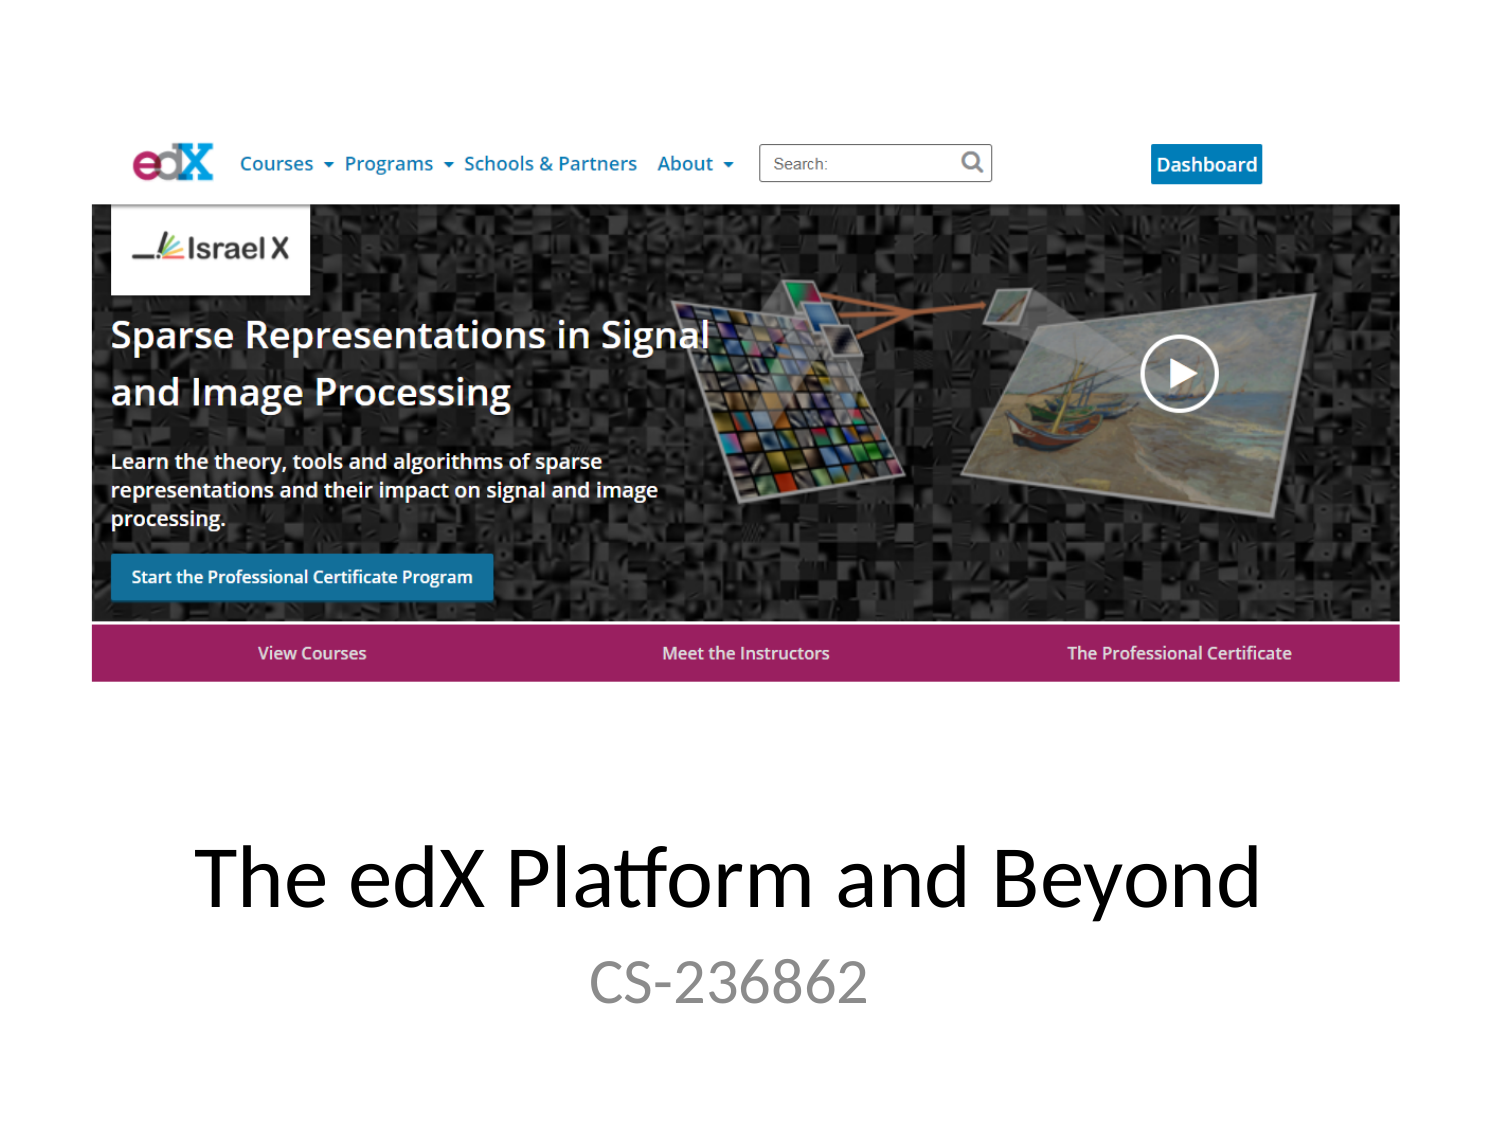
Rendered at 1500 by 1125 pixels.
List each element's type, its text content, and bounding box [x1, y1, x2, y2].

picture [91, 125, 1400, 688]
subtitle The edX Platform and Beyond CS-236862 [177, 716, 1282, 1039]
